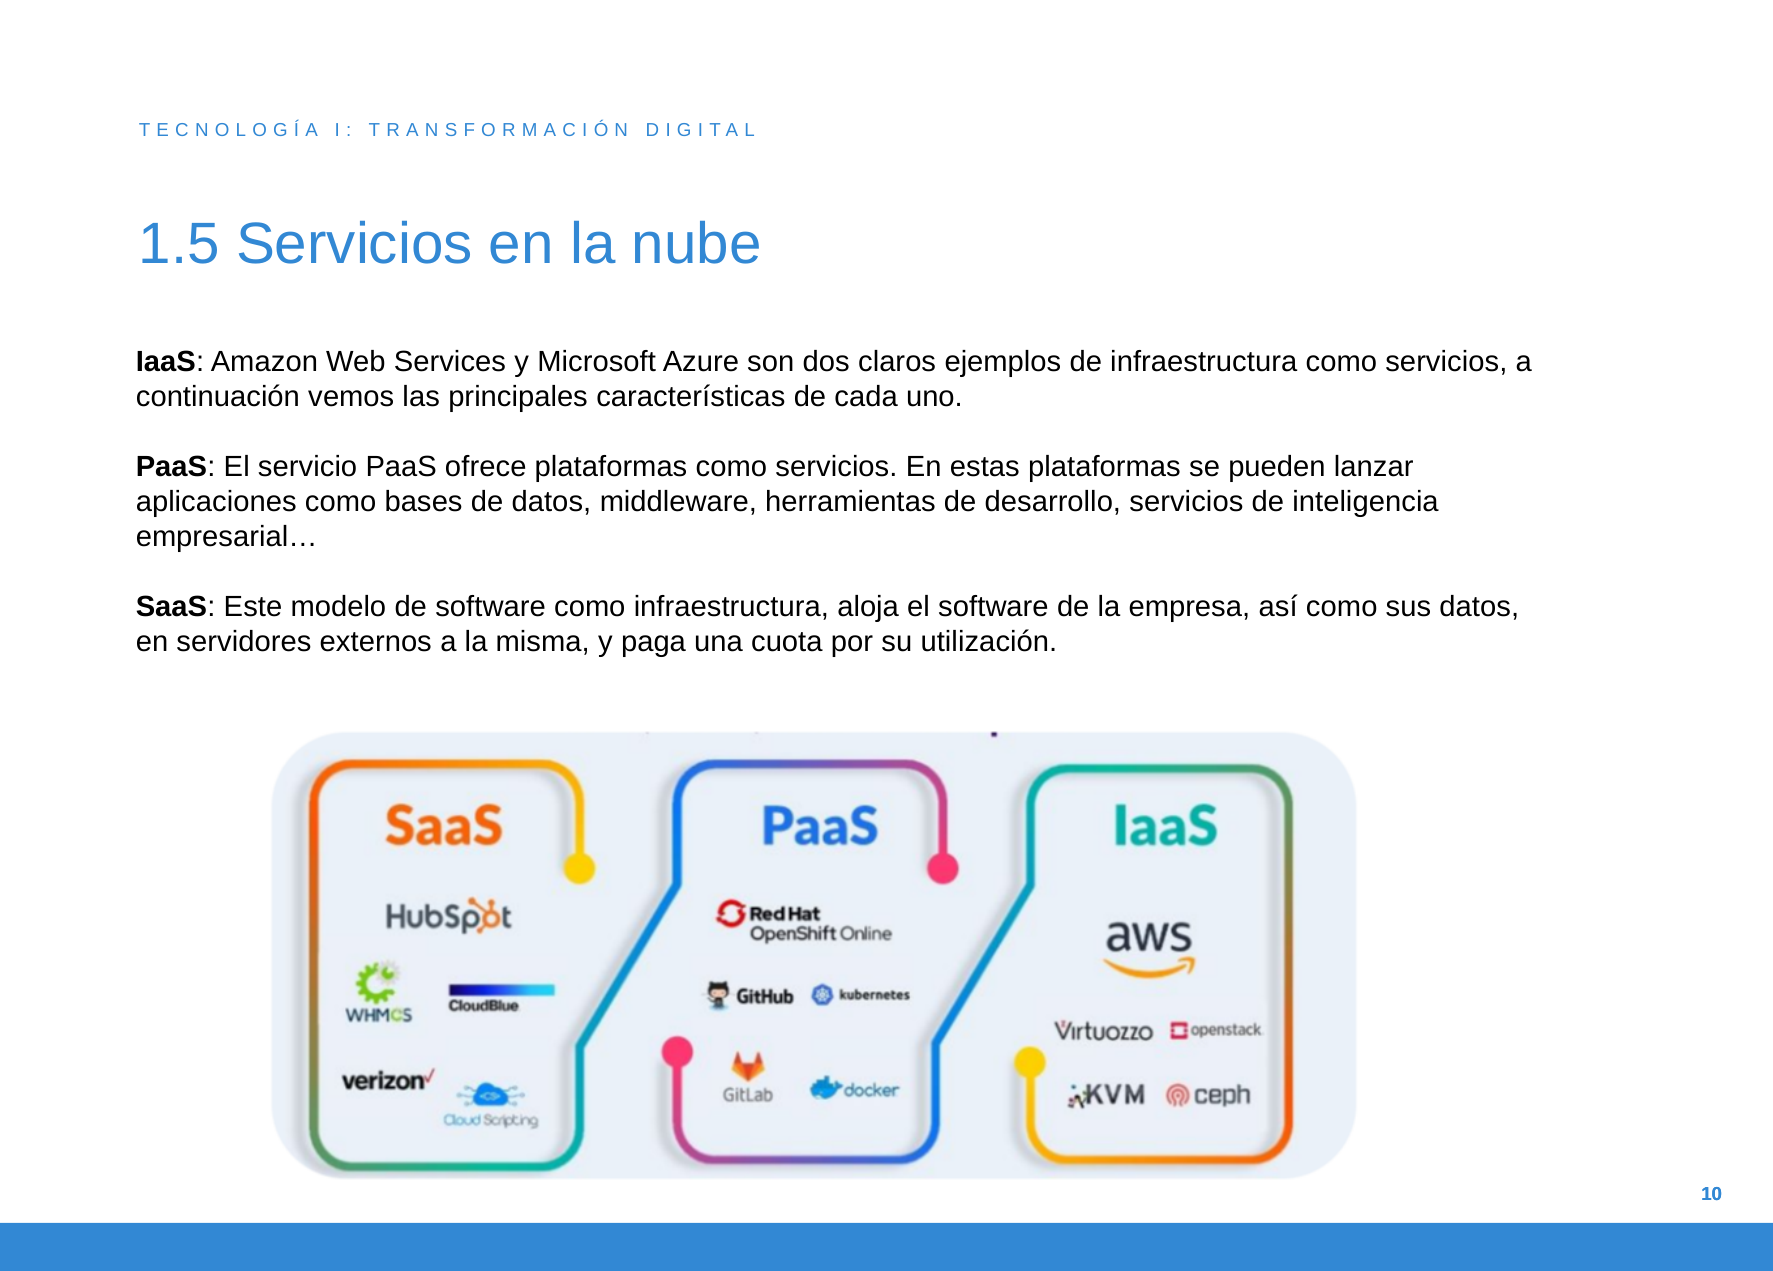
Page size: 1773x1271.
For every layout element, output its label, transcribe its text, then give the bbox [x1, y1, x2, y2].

title 1.5 Servicios en la nube [123, 197, 949, 269]
text_box 10 [1686, 1162, 1756, 1223]
picture [211, 669, 1429, 1211]
list TECNOLOGÍA I: TRANSFORMACIÓN DIGITAL [123, 109, 899, 156]
text_box IaaS: Amazon Web Services y Microsoft Azure son dos claros ejemplos de infraestructura como servicios, a continuación vemos las principales características de cada uno. PaaS: El servicio PaaS ofrece plataformas como servicios. En estas plataformas se pueden lanzar aplicaciones como bases de datos, middleware, herramientas de desarrollo, servicios de inteligencia empresarial… SaaS: Este modelo de software como infraestructura, aloja el software de la empresa, así como sus datos, en servidores externos a la misma, y paga una cuota por su utilización. [121, 335, 1571, 665]
